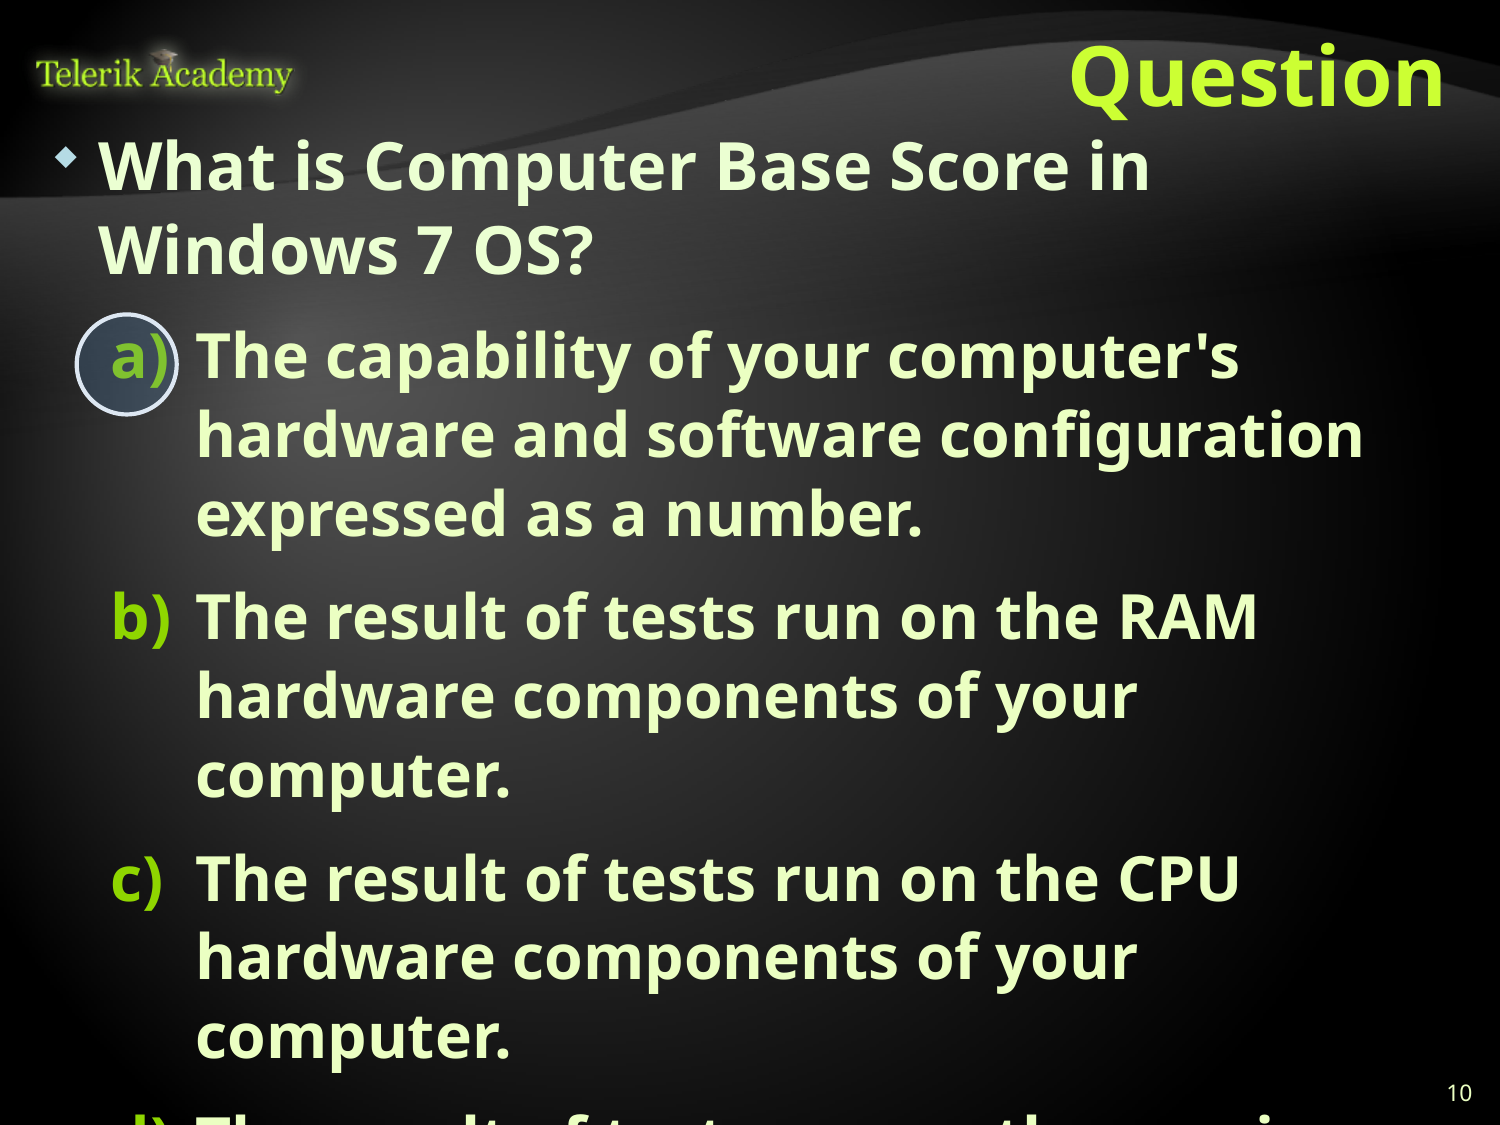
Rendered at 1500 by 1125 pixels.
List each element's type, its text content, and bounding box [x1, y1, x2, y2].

list What is Computer Base Score in Windows 7 OS? The capability of your computer's hardware and software configuration expressed as a number. The result of tests run on the RAM hardware components of your computer. The result of tests run on the CPU hardware components of your computer. The result of tests run on the gaming graphics hardware components of your computer [16, 29, 1463, 1038]
slide_number 10 [1412, 1074, 1488, 1113]
title Question [300, 12, 1463, 112]
picture [0, 0, 1500, 1125]
text_box [74, 312, 179, 417]
